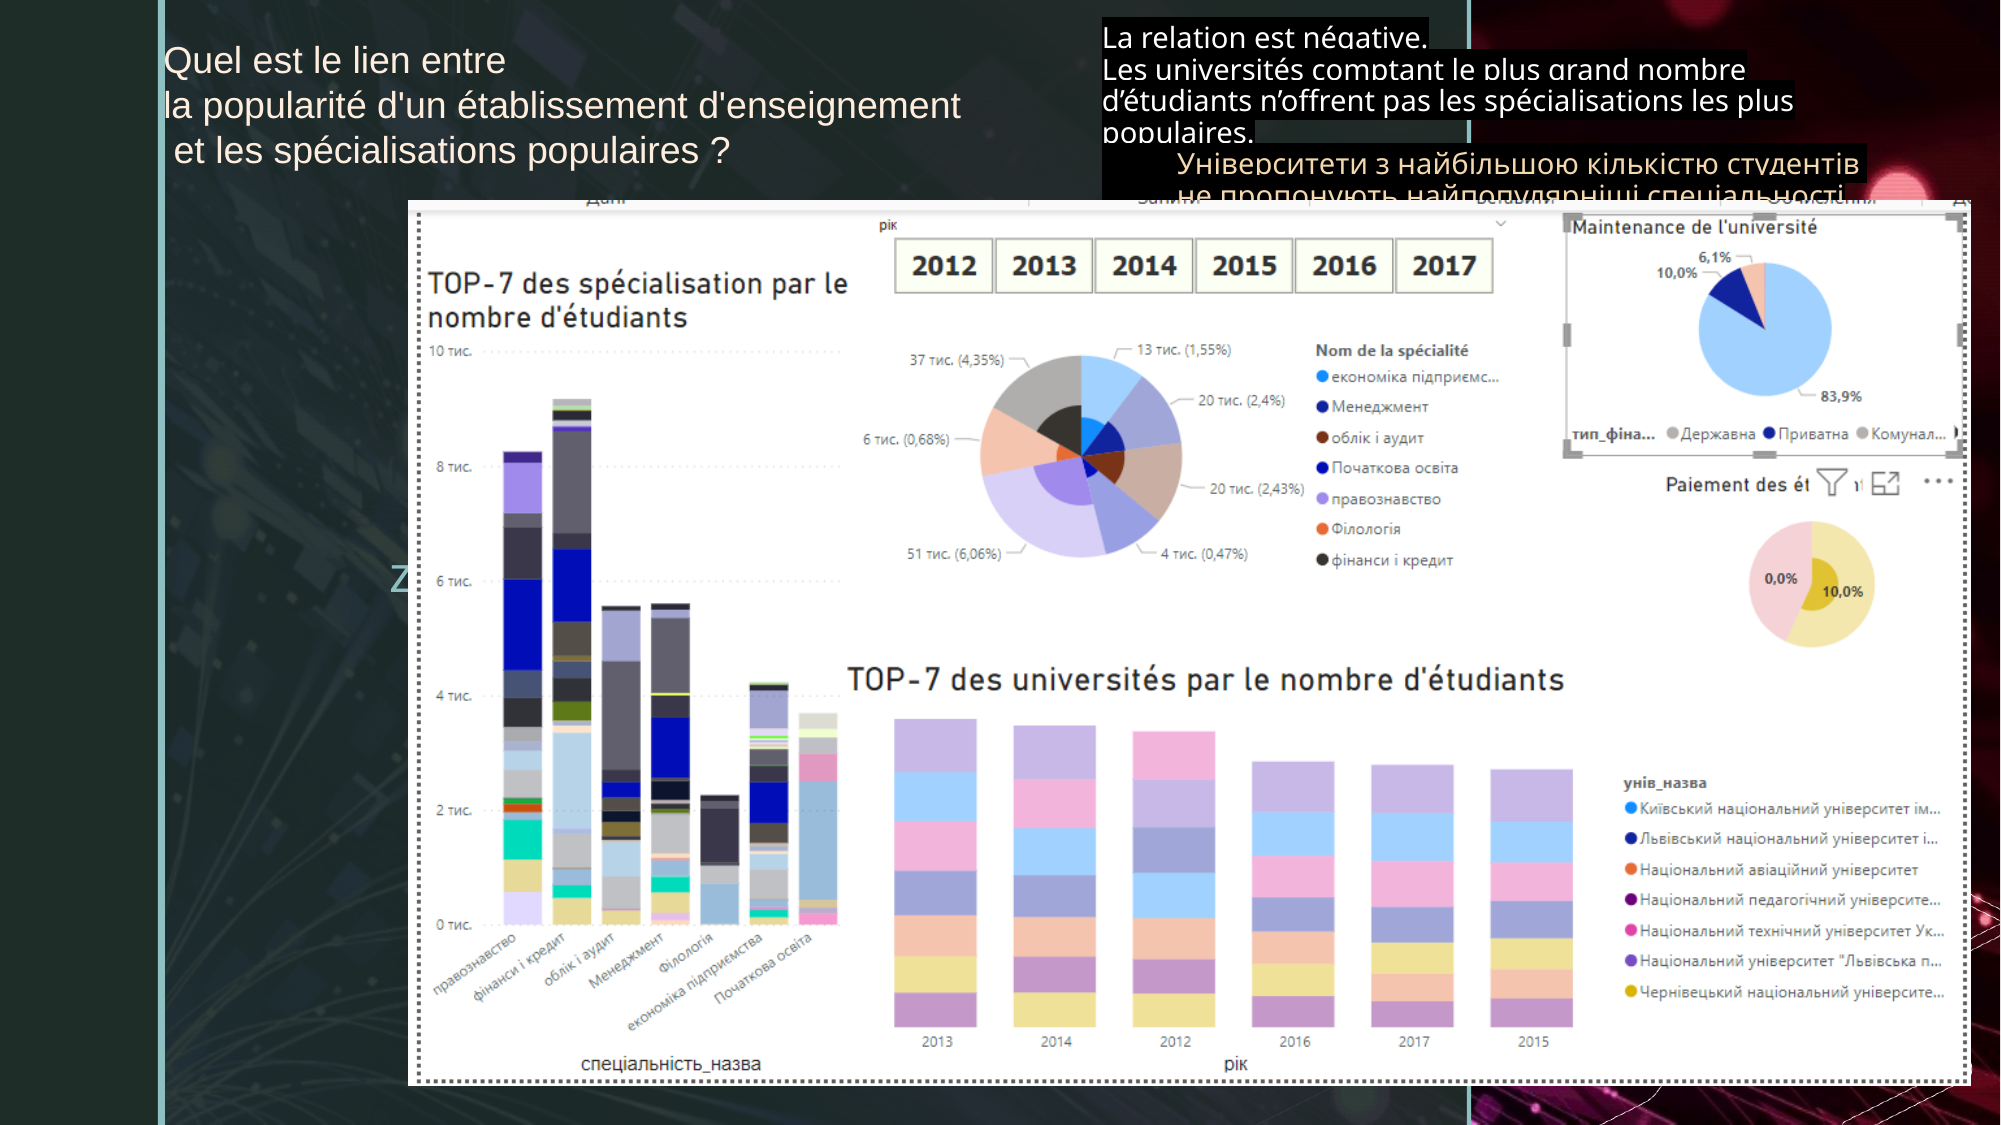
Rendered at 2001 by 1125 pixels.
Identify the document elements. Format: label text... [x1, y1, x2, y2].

text_box Quel est le lien entre la popularité d'un établissement d'enseignement et les spécialisations populaires ? [148, 28, 1024, 179]
picture [407, 0, 2001, 1125]
title La relation est négative. Les universités comptant le plus grand nombre d’étudiants n’offrent pas les spécialisations les plus populaires. Університети з найбільшою кількістю студентів не пропонують найпопулярніші спеціальності [1086, 15, 1900, 200]
